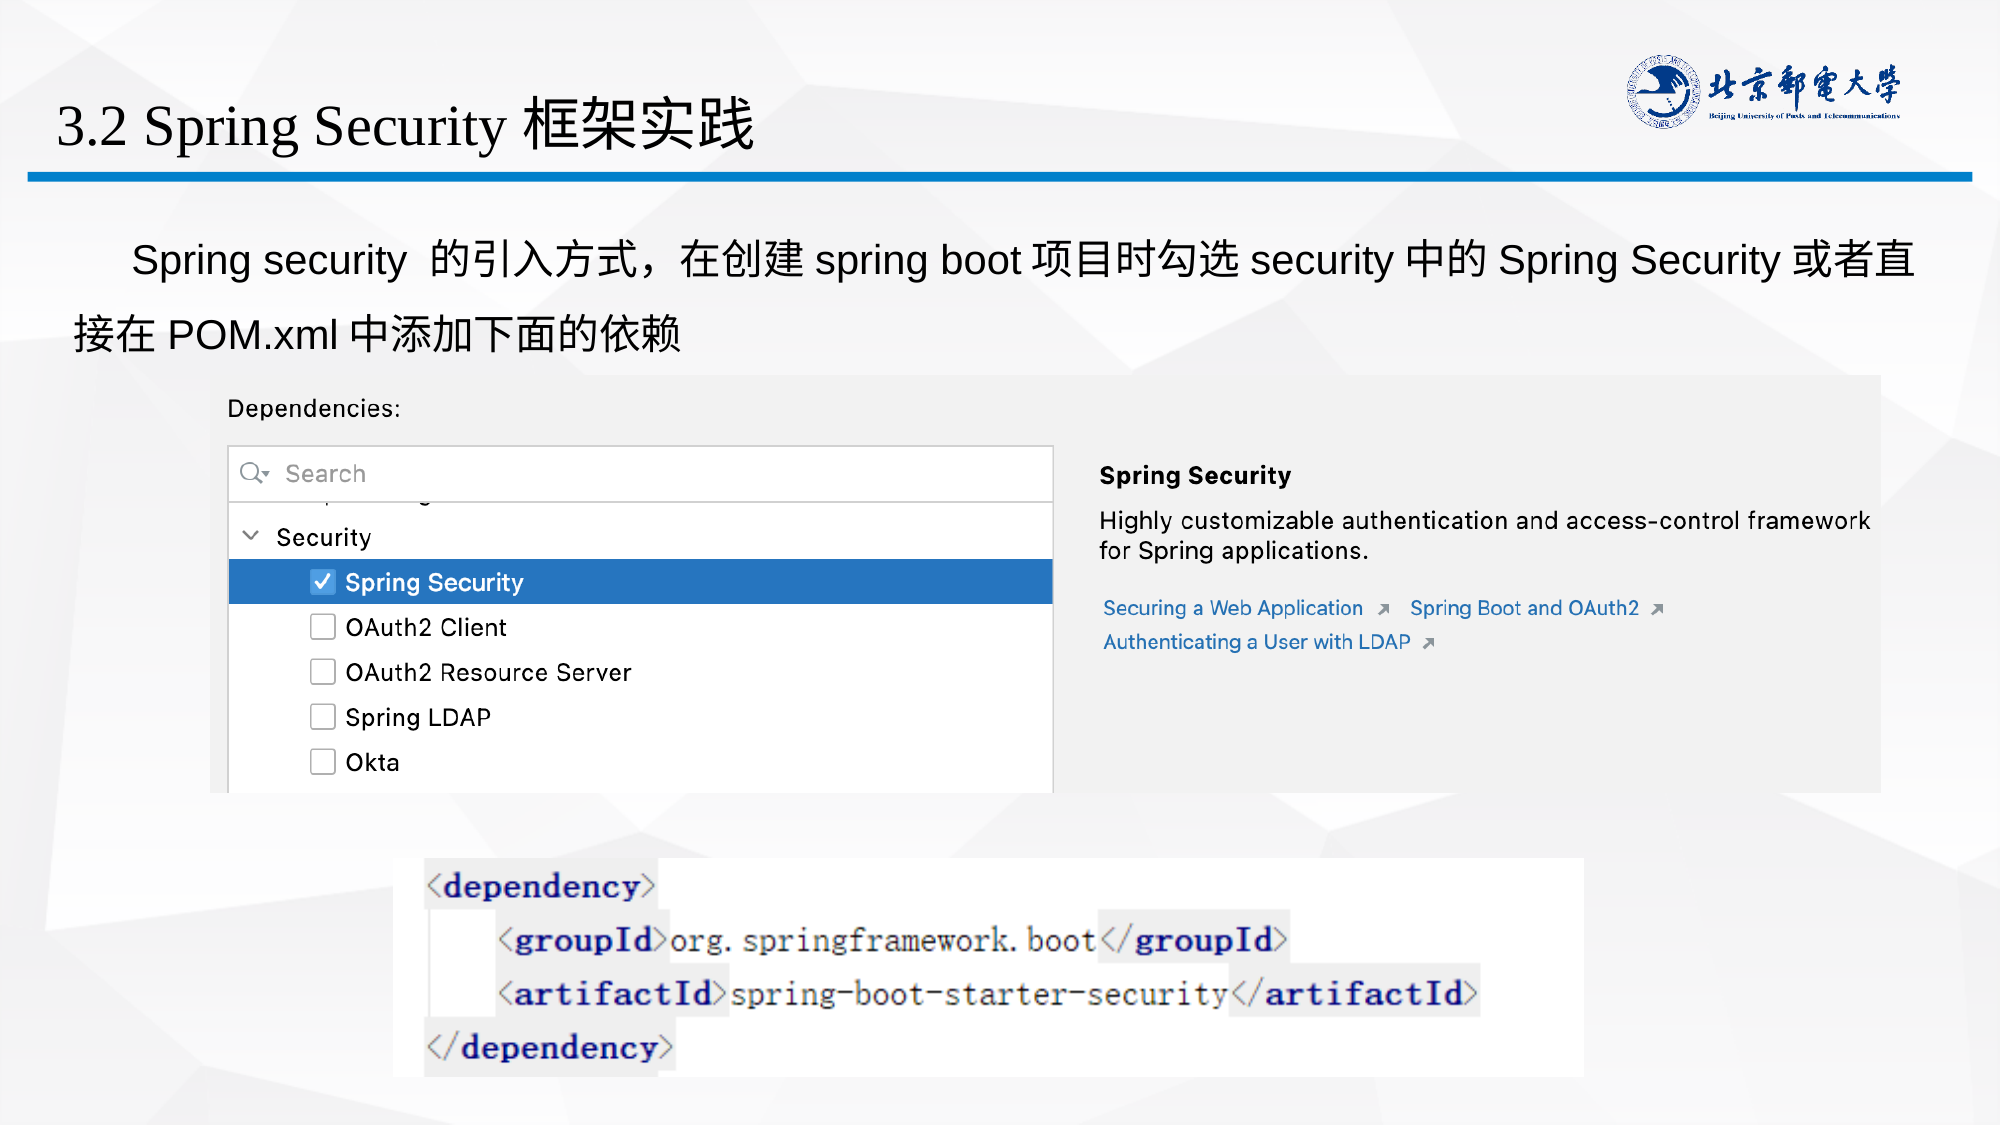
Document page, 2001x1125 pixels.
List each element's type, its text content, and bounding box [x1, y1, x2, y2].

title 3.2 Spring Security框架实践 [41, 52, 1188, 200]
picture [0, 0, 2000, 1125]
text_box Spring security 的引入方式，在创建spring boot项目时勾选security中的Spring Security或者直接在POM.xml中添加下面的依赖 [40, 200, 1936, 616]
